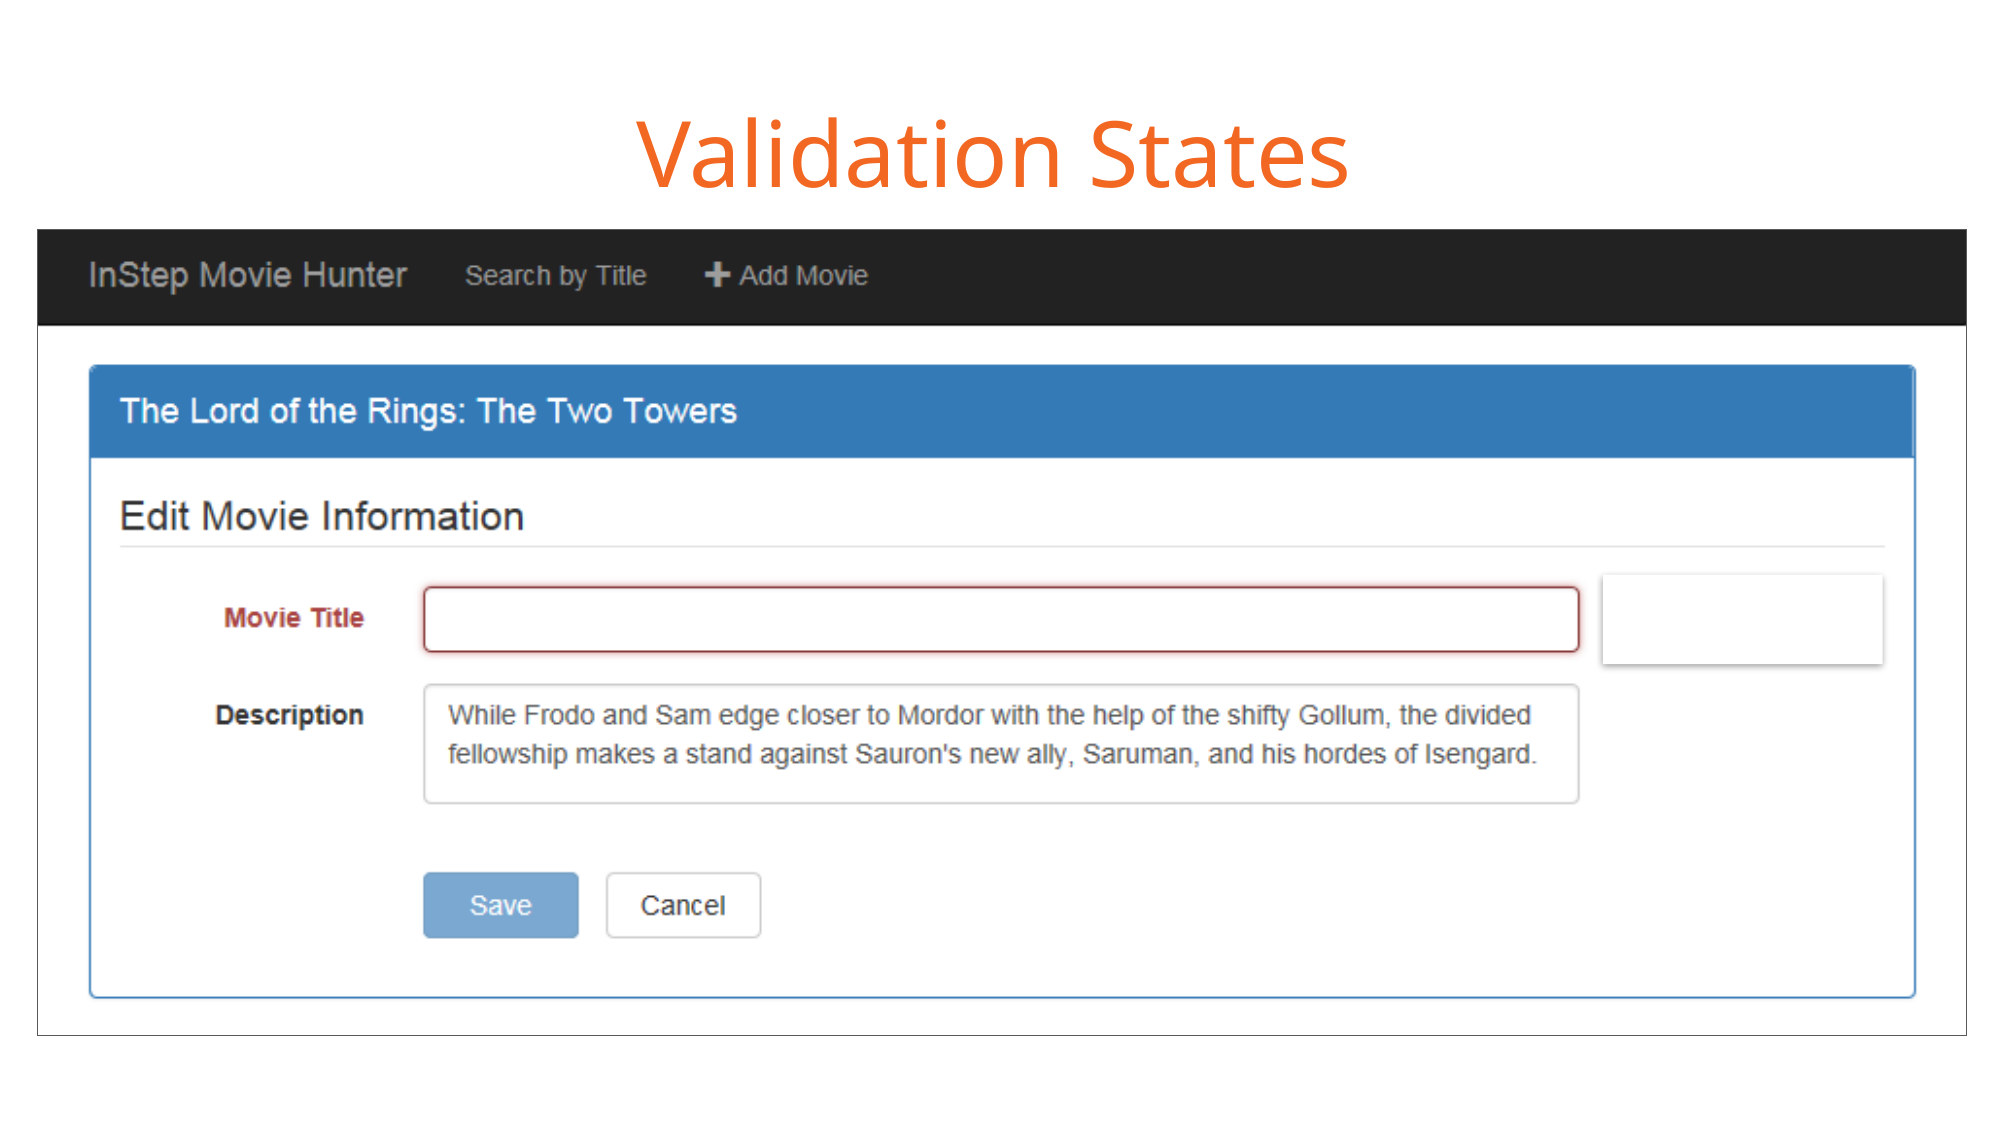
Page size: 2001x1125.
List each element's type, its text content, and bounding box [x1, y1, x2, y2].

picture [37, 228, 1967, 1036]
title Validation States [101, 30, 1903, 225]
